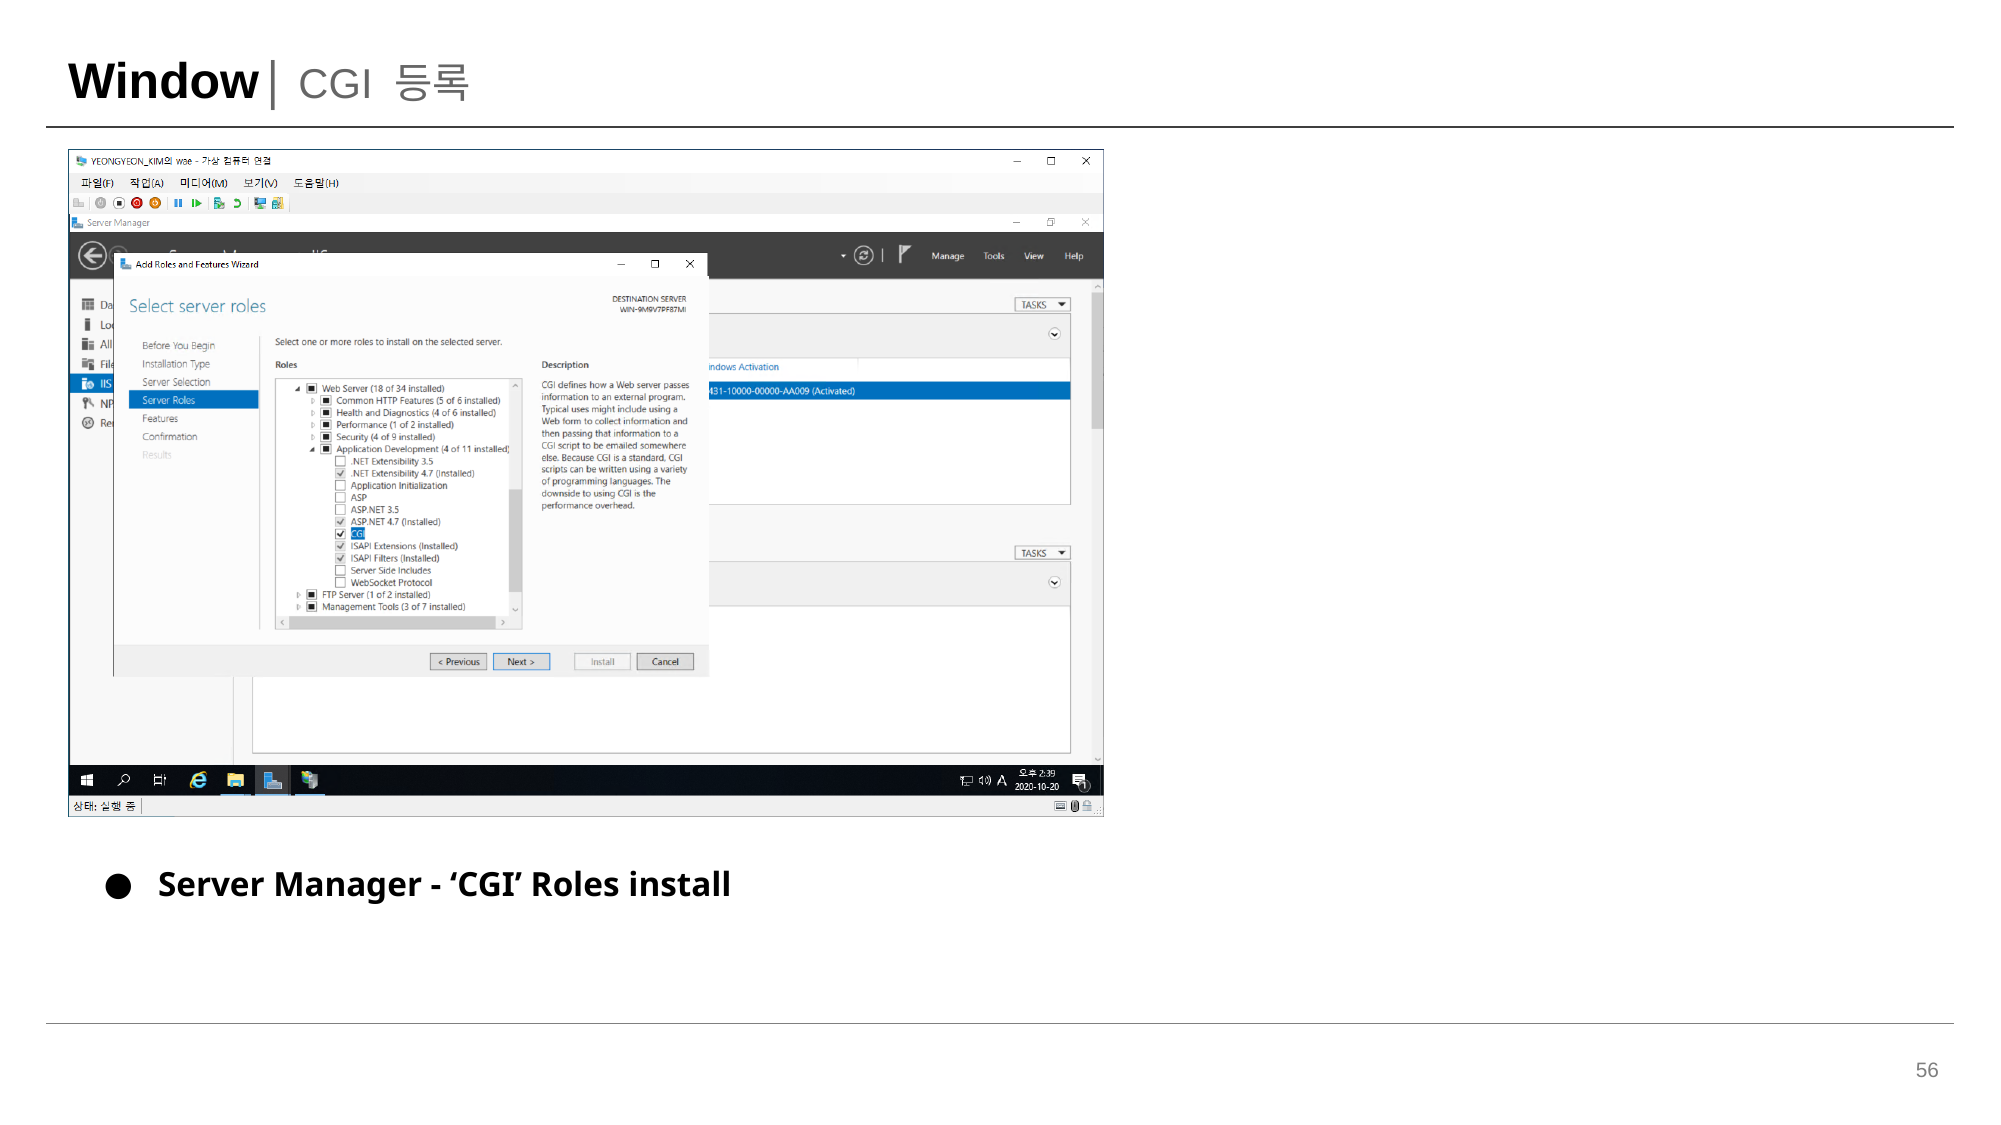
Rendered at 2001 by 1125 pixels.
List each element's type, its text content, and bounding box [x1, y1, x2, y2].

title Window| CGI 등록 [68, 40, 1840, 125]
picture [67, 148, 1104, 817]
text_box Server Manager - ‘CGI’ Roles install [68, 841, 1547, 903]
